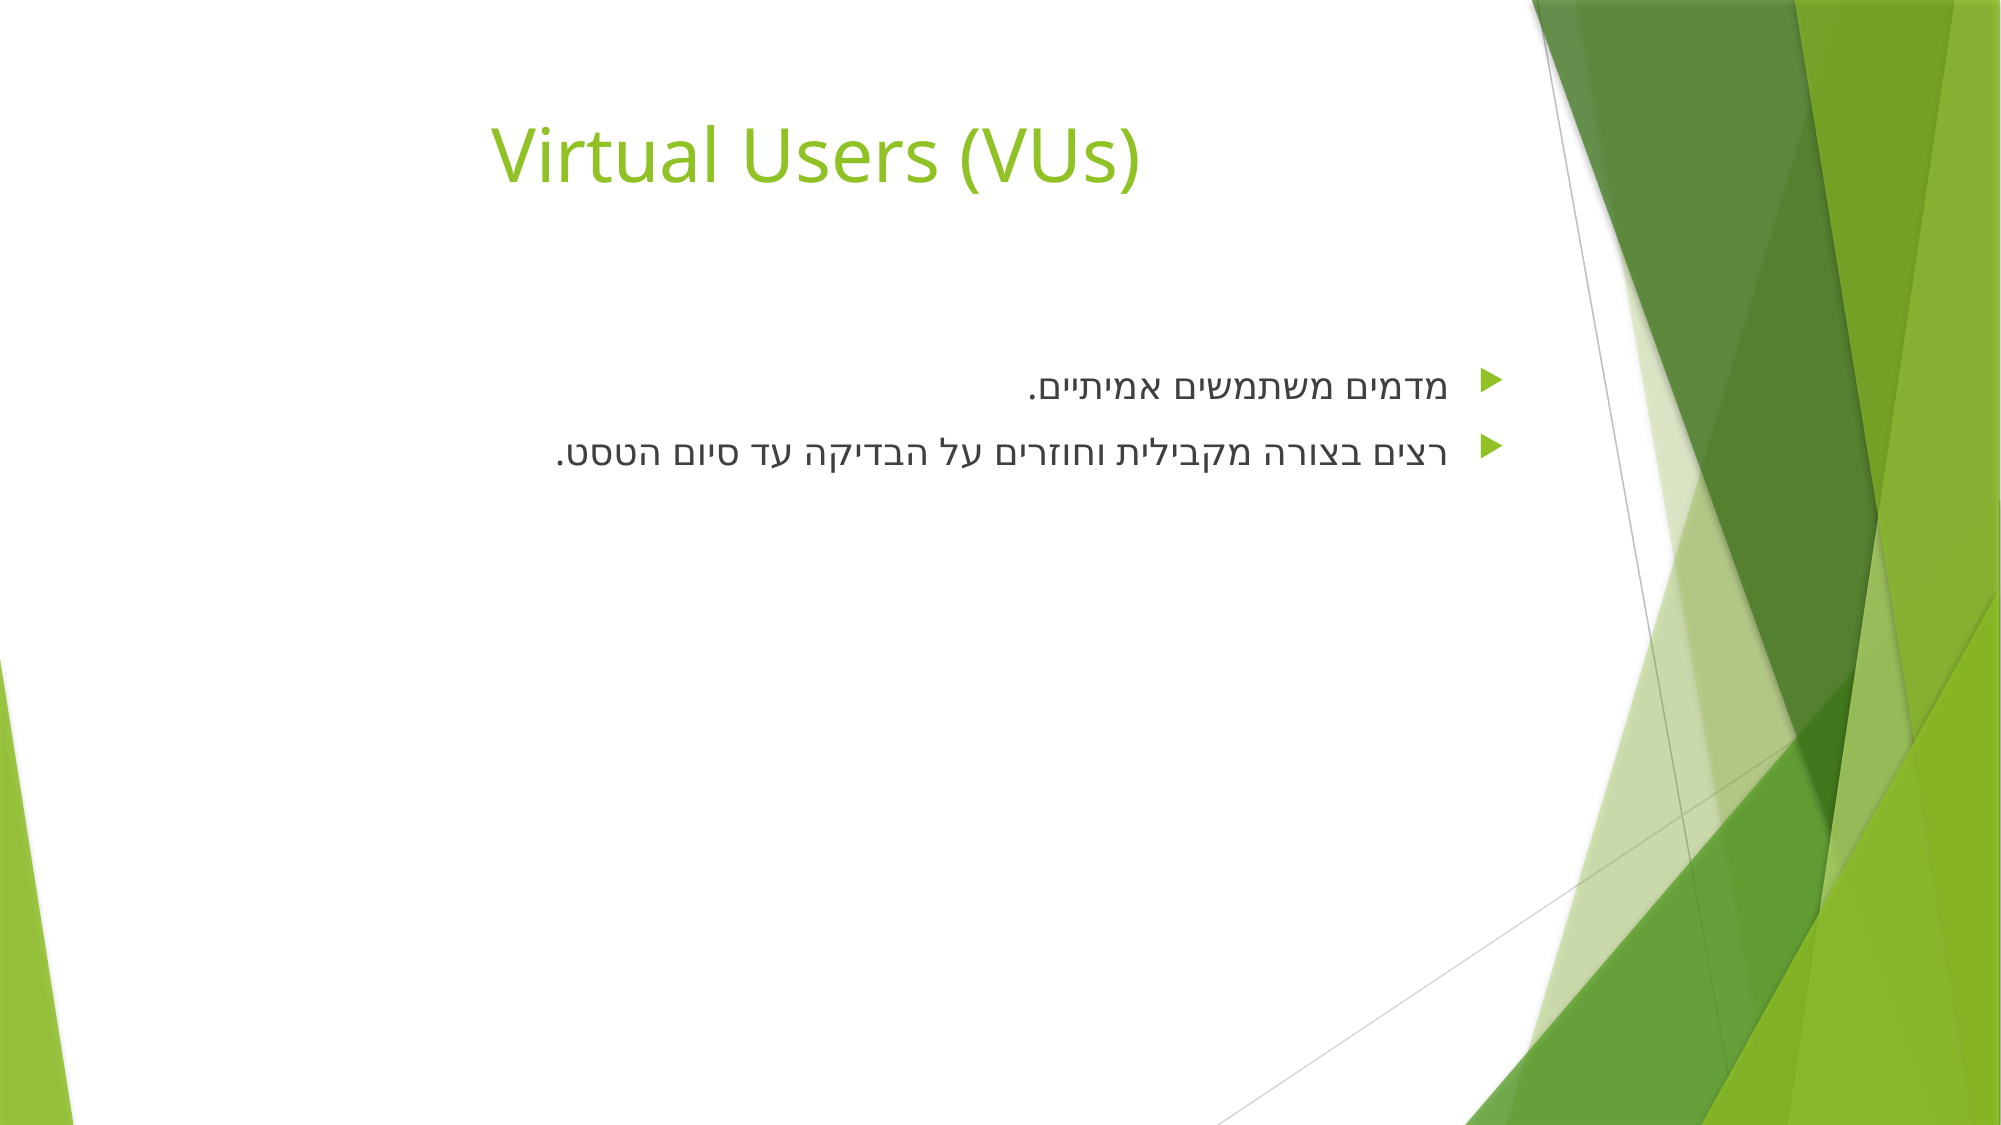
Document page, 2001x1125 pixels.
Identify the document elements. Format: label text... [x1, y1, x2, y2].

title Virtual Users (VUs) [111, 99, 1522, 317]
list מדמים משתמשים אמיתיים. רצים בצורה מקבילית וחוזרים על הבדיקה עד סיום הטסט. [111, 354, 1522, 992]
